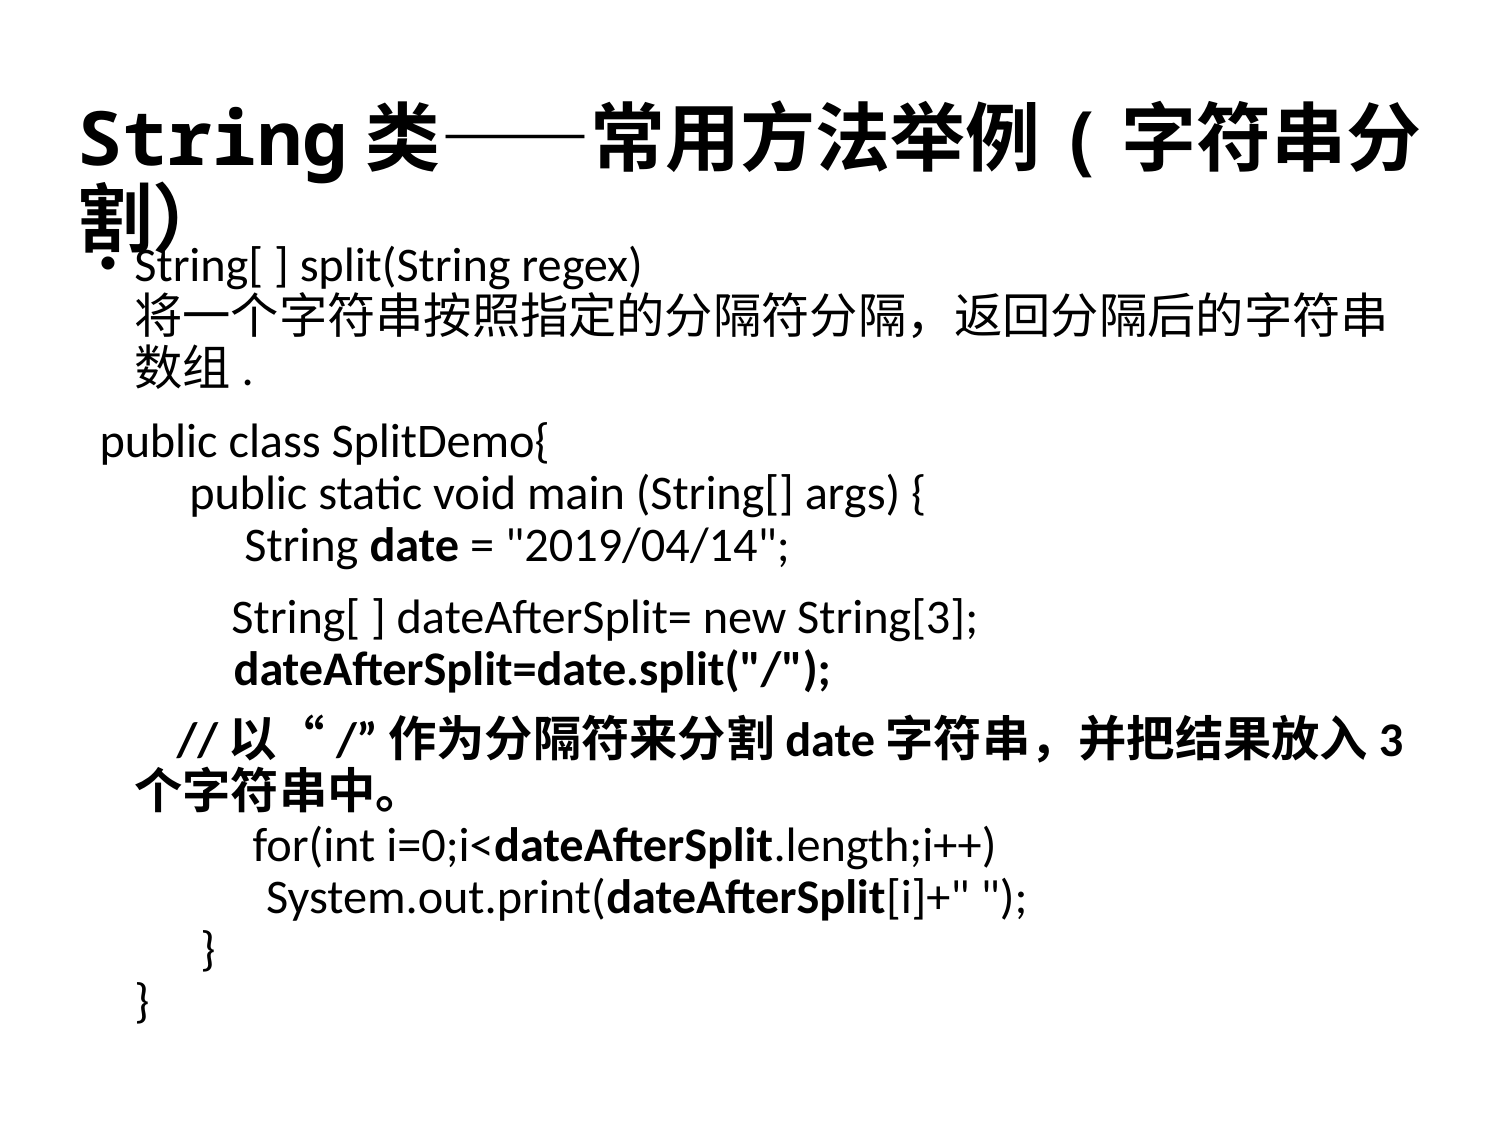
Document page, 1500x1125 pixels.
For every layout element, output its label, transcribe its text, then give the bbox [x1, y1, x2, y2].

title String类——常用方法举例(字符串分割） [62, 126, 1450, 238]
list String[ ] split(String regex) 将一个字符串按照指定的分隔符分隔，返回分隔后的字符串数组. public class SplitDemo{ public static void main (String[] args) { String date = "2019/04/14"; String[ ] dateAfterSplit= new String[3]; dateAfterSplit=date.split("/"); //以“/”作为分隔符来分割date字符串，并把结果放入3个字符串中。 for(int i=0;i<dateAfterSplit.length;i++) System.out.print(dateAfterSplit[i]+" "); } } [84, 238, 1435, 1037]
